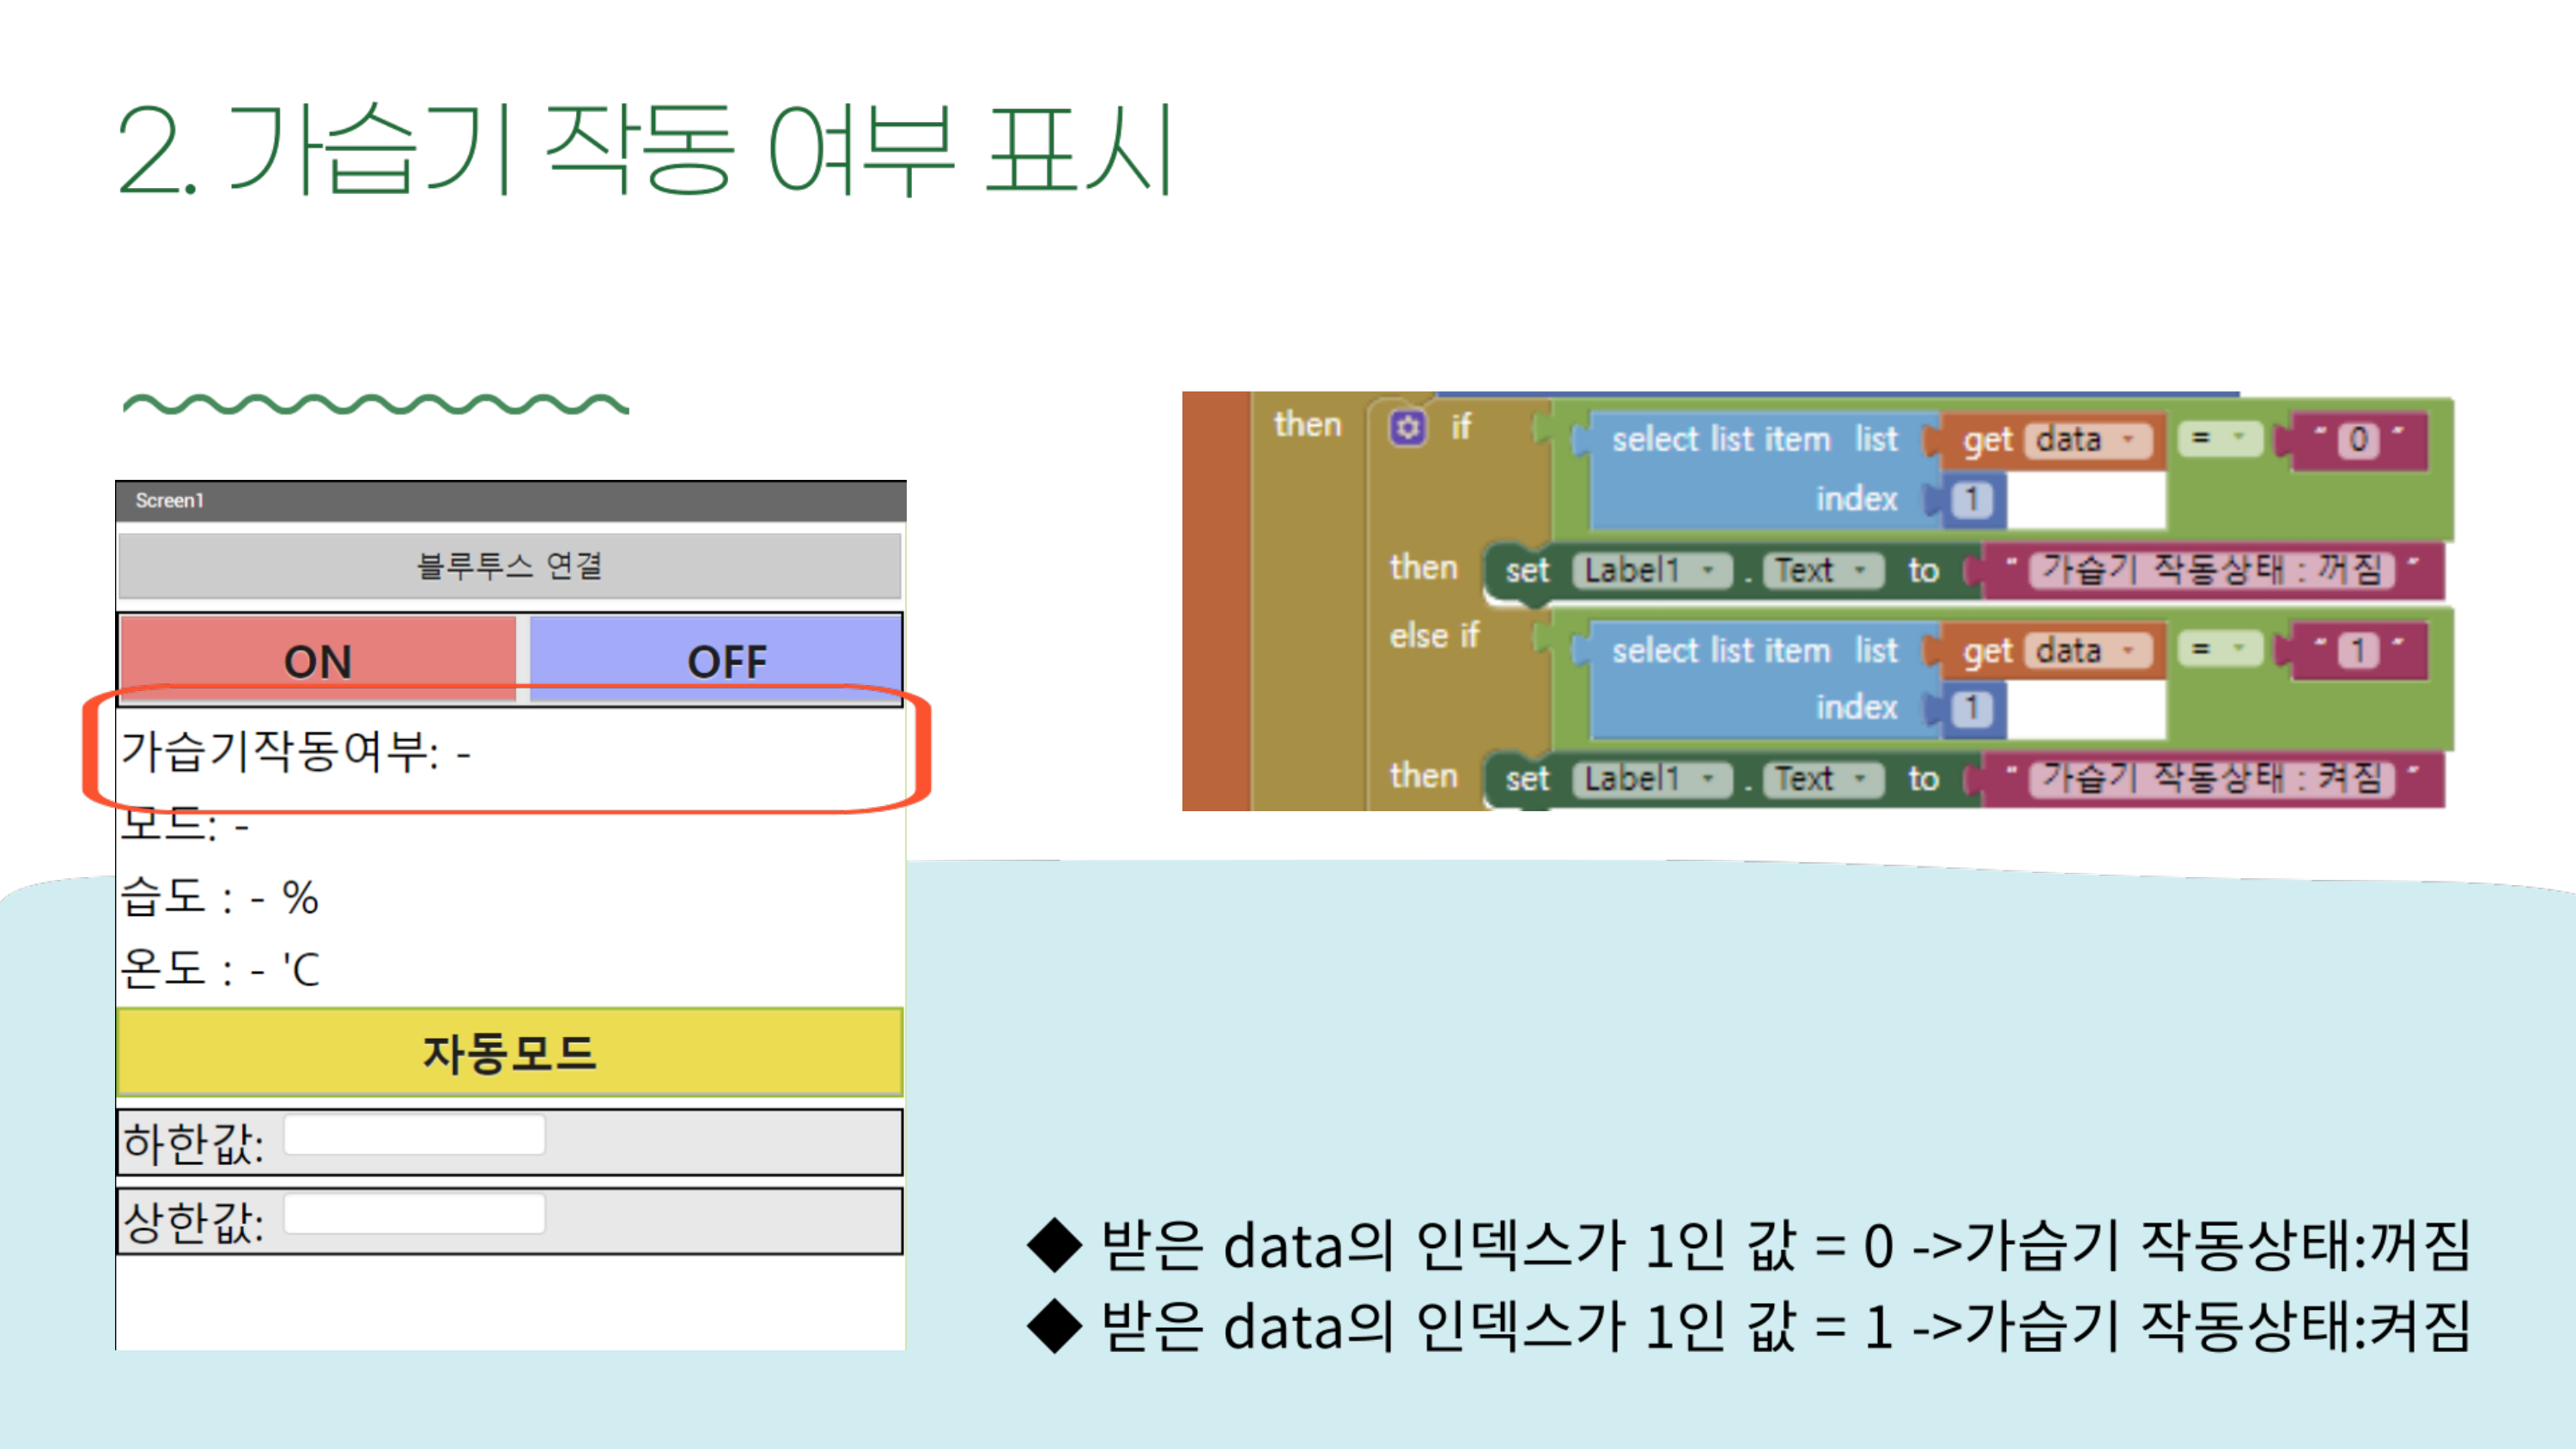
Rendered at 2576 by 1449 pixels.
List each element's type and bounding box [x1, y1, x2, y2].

text_box [1182, 391, 2576, 811]
text_box [115, 480, 907, 681]
text_box [0, 858, 2576, 1449]
text_box [115, 824, 907, 1350]
text_box [121, 391, 630, 415]
text_box [72, 682, 943, 817]
picture [79, 45, 1279, 330]
picture [664, 1183, 2576, 1427]
